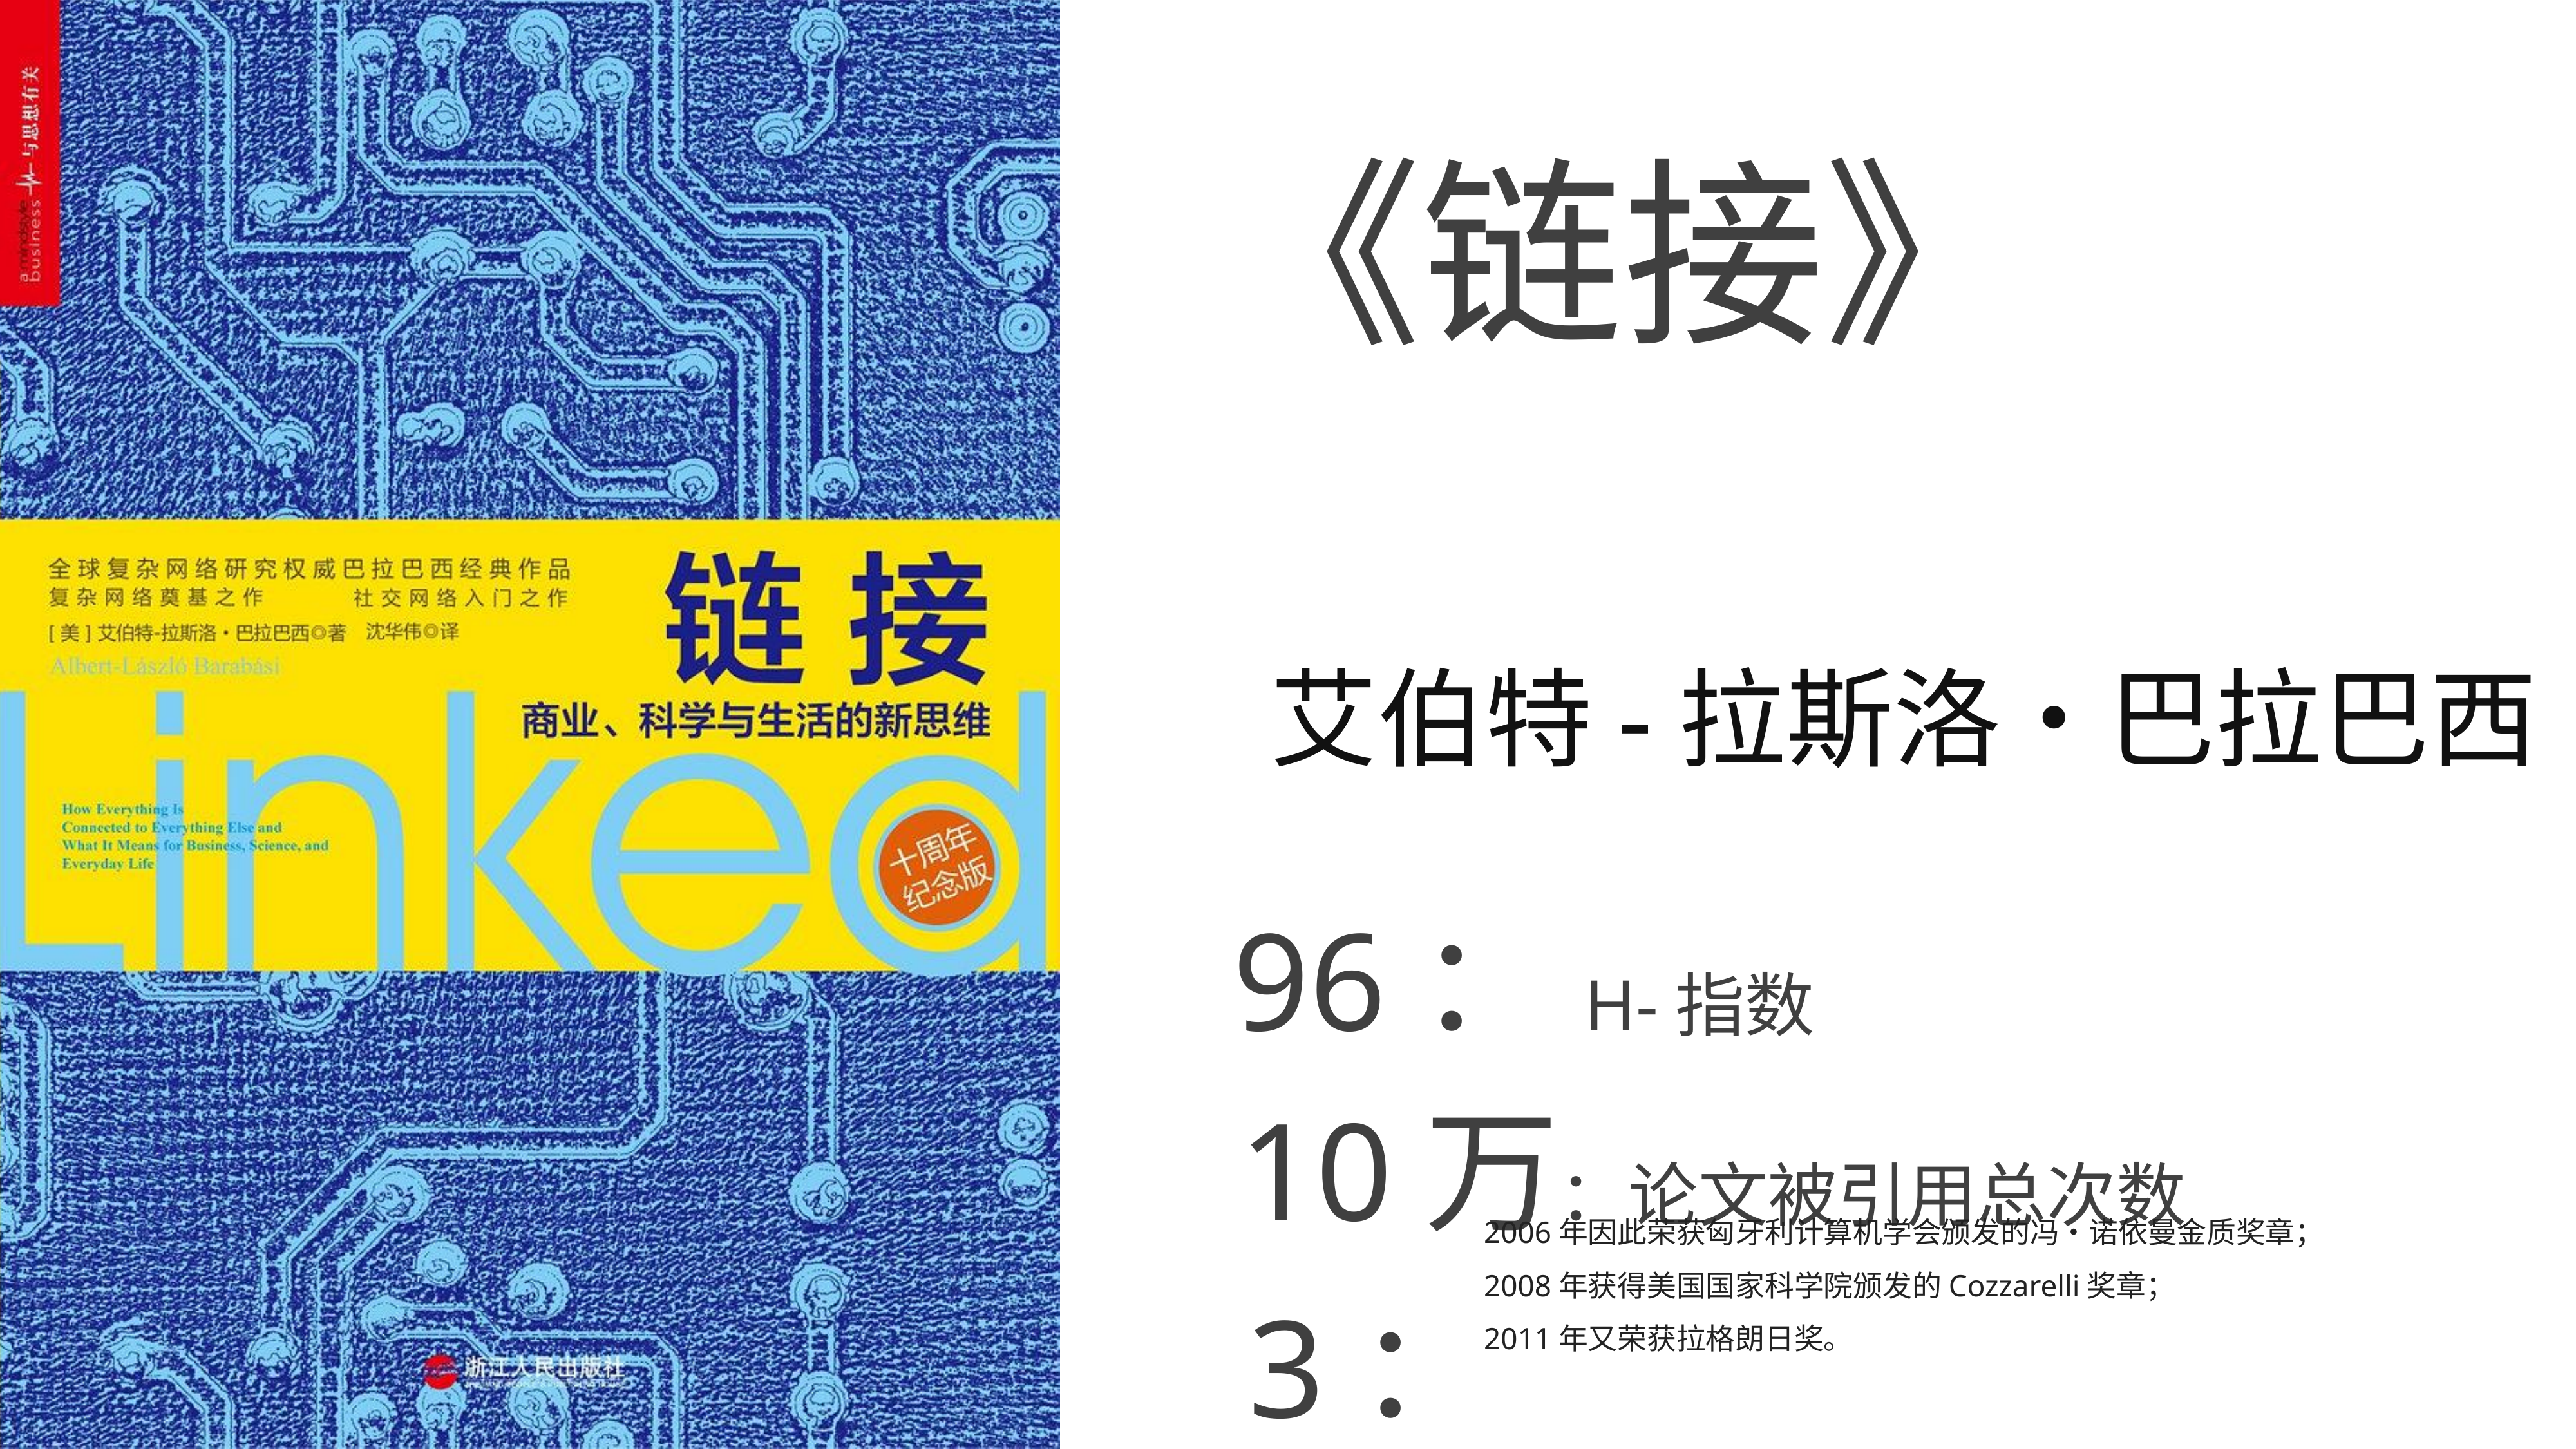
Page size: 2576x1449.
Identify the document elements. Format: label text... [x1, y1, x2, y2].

text_box 96：H-指数 [1153, 809, 2190, 1064]
text_box 10万：论文被引用总次数 [1233, 999, 2237, 1196]
text_box 《链接》 艾伯特-拉斯洛•巴拉巴西 [1214, 99, 2571, 787]
text_box 3： [1169, 1196, 1573, 1449]
picture [0, 0, 1061, 1449]
text_box 2006年因此荣获匈牙利计算机学会颁发的冯•诺依曼金质奖章； 2008年获得美国国家科学院颁发的Cozzarelli奖章； 2011年又荣获拉格朗日奖。 [1477, 1189, 2576, 1362]
